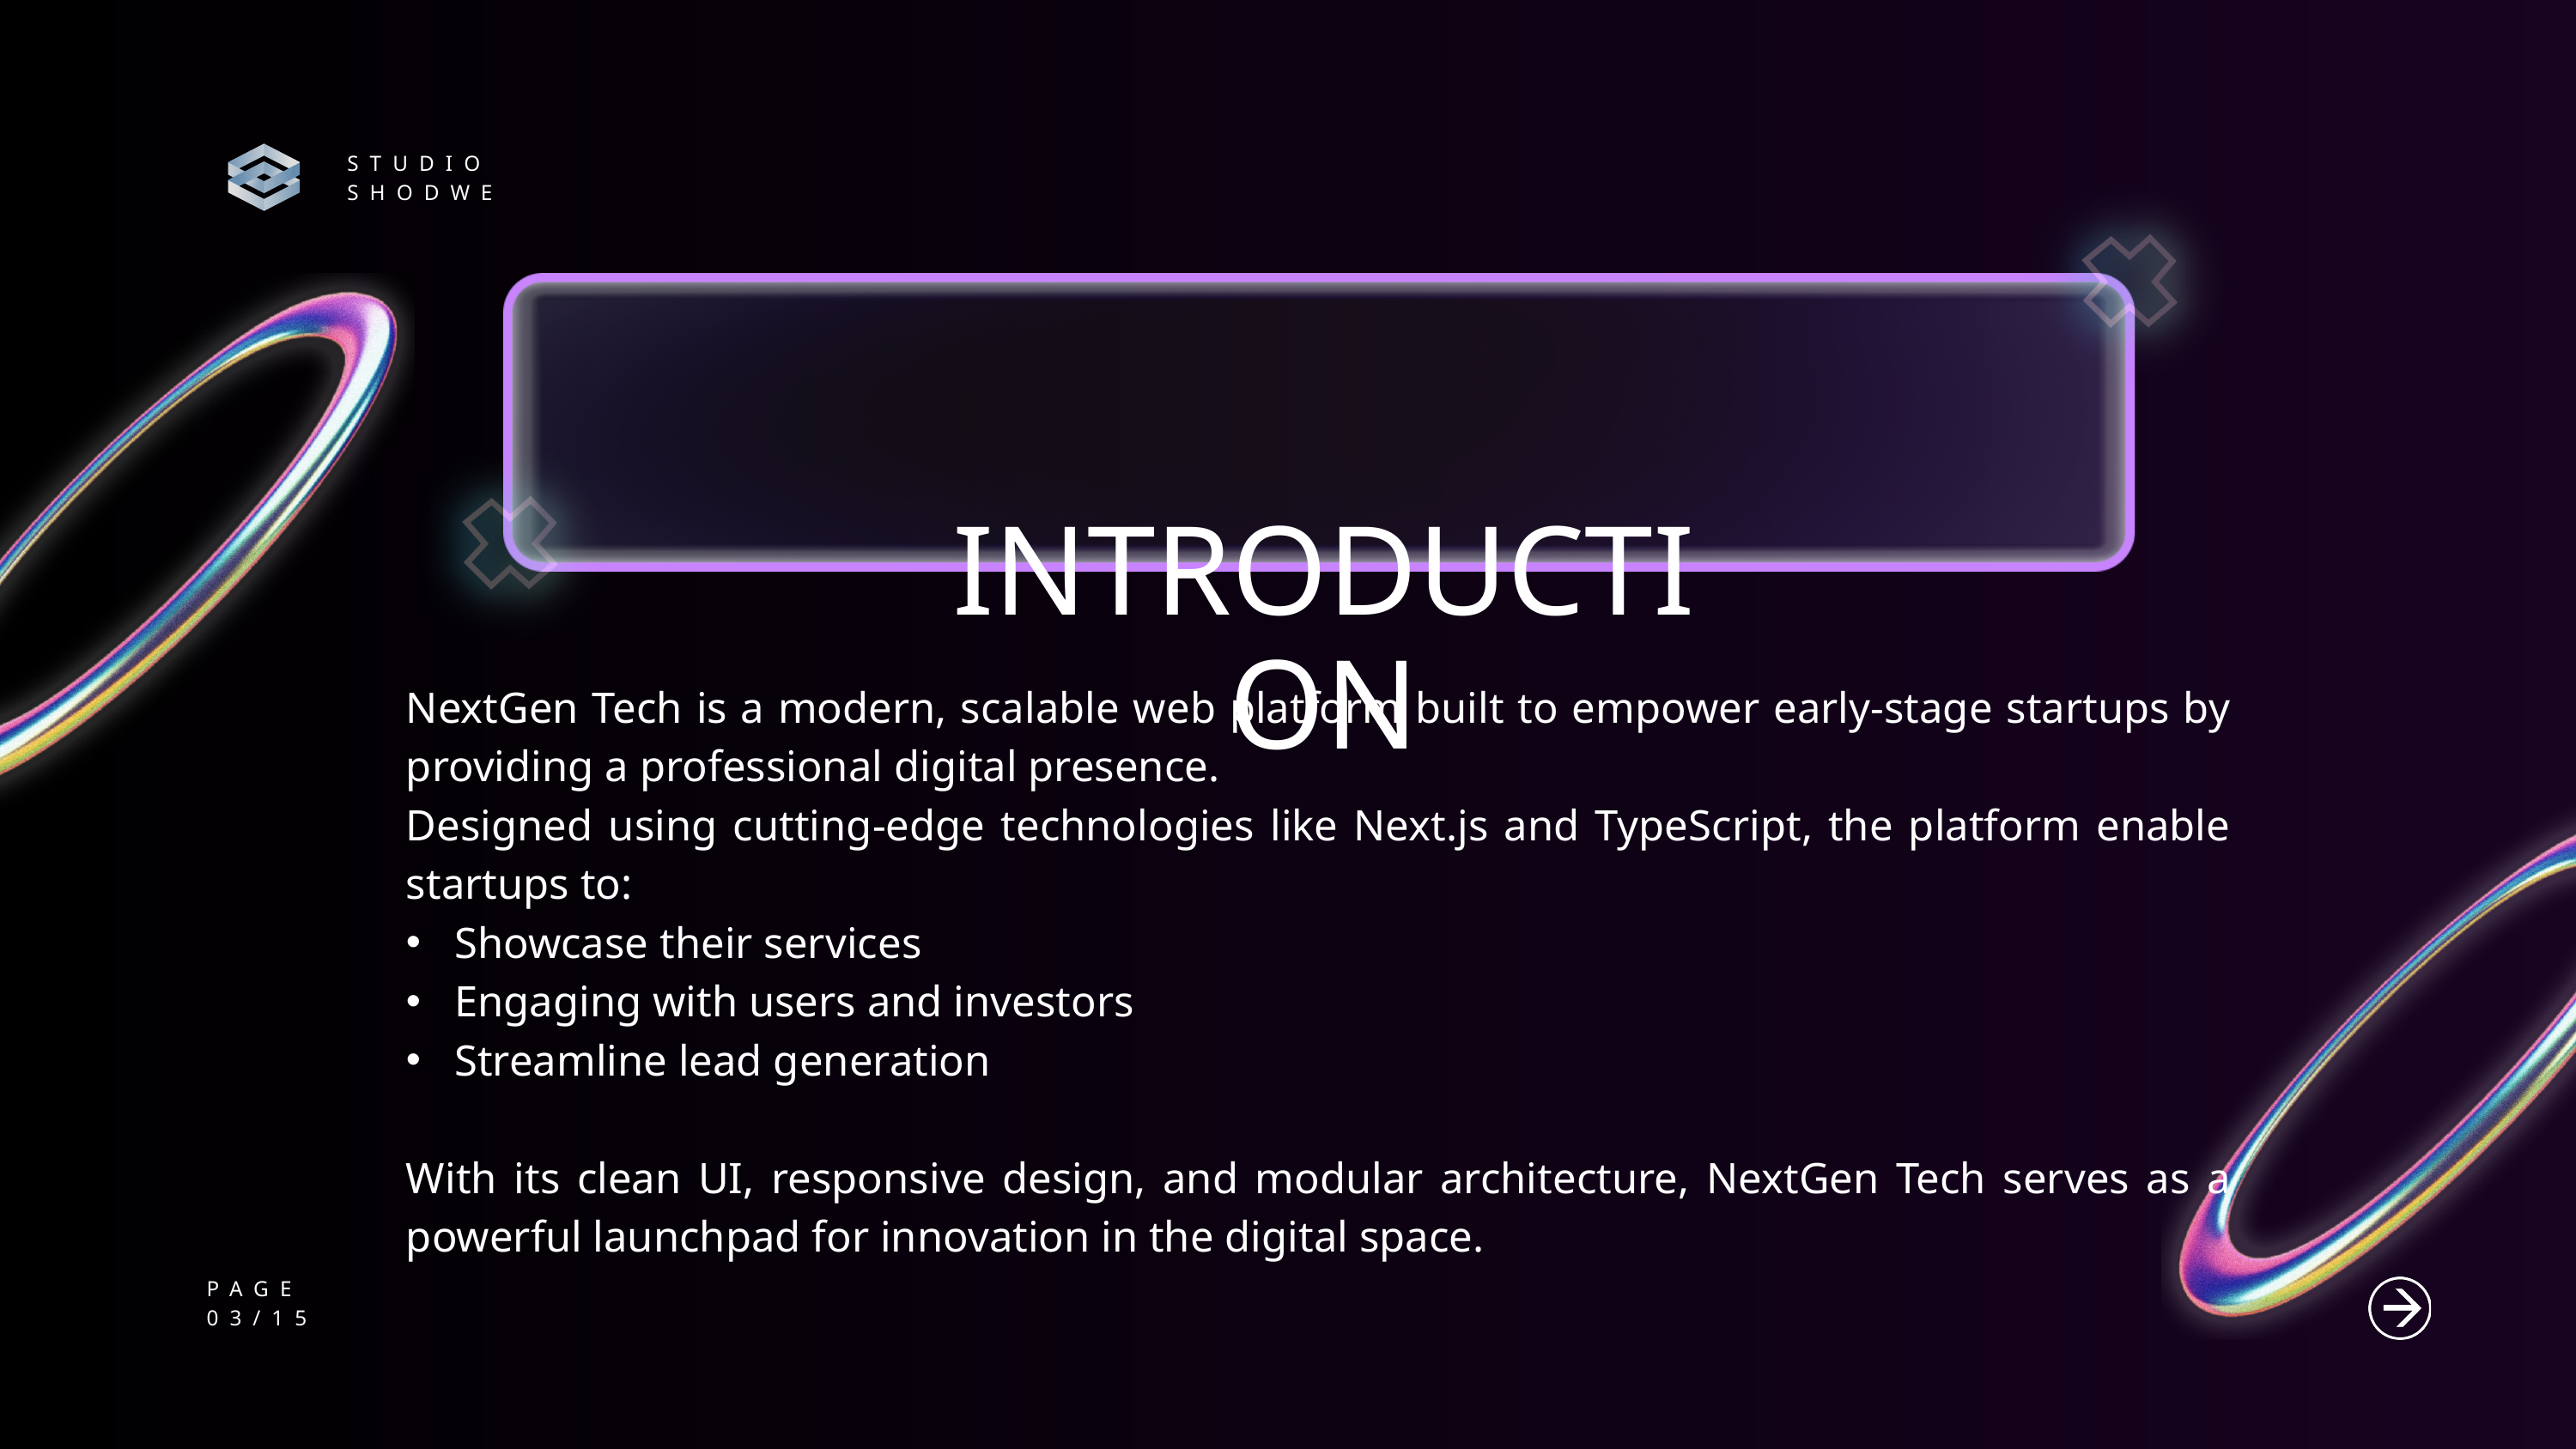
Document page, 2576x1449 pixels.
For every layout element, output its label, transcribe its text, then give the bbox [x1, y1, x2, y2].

text_box [2161, 800, 2576, 1340]
text_box INTRODUCTION [927, 372, 1722, 672]
text_box NextGen Tech is a modern, scalable web platform built to empower early-stage startups by providing a professional digital presence. Designed using cutting-edge technologies like Next.js and TypeScript, the platform enable startups to: Showcase their services Engaging with users and investors Streamline lead generation With its clean UI, responsive design, and modular architecture, NextGen Tech serves as a powerful launchpad for innovation in the digital space. [405, 672, 2233, 1261]
text_box [415, 440, 614, 646]
text_box PAGE 03/15 [206, 1271, 393, 1331]
text_box STUDIO SHODWE [347, 146, 534, 205]
text_box [228, 143, 301, 211]
text_box [2025, 178, 2233, 384]
text_box [0, 273, 415, 813]
text_box [502, 273, 2136, 572]
